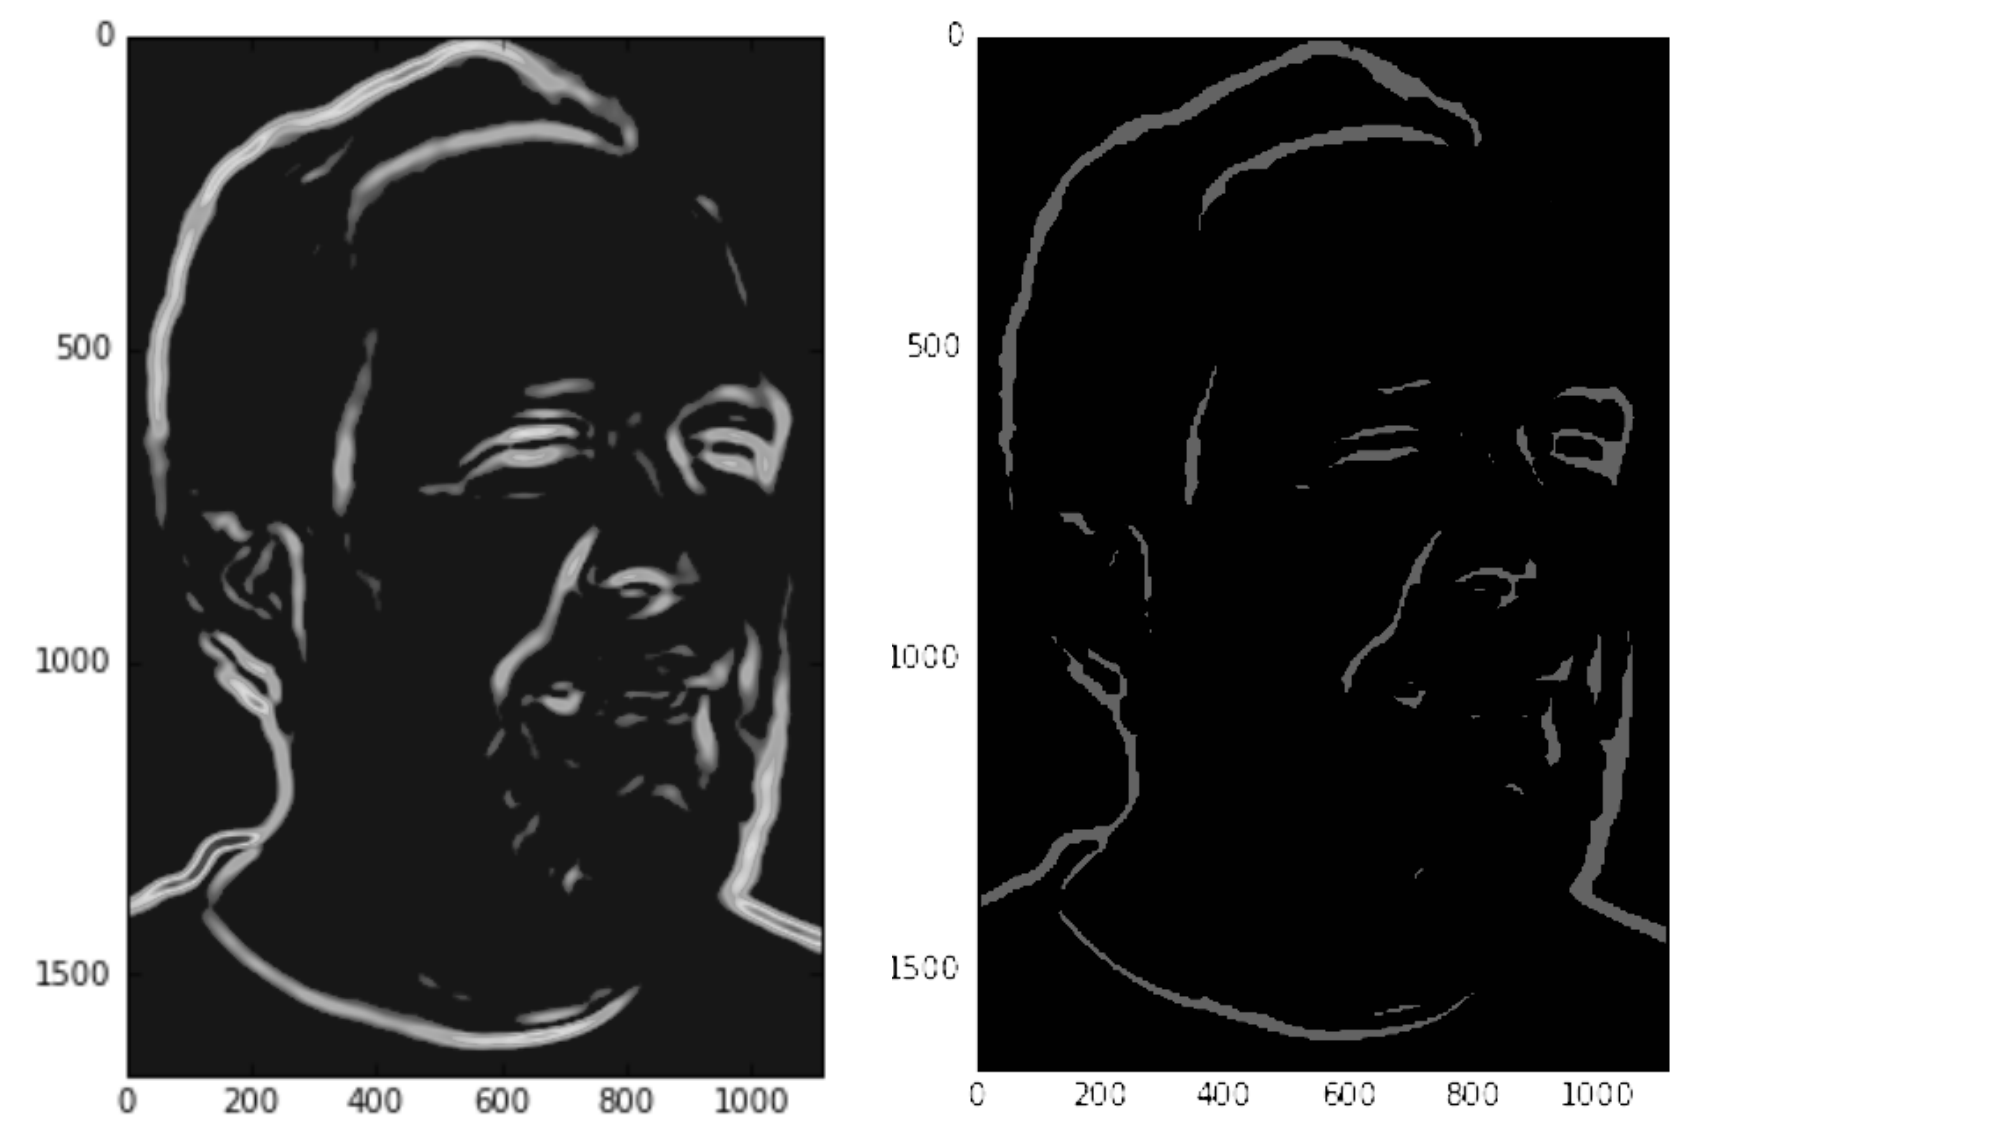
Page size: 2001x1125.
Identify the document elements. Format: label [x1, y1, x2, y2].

picture [891, 0, 1691, 1125]
picture [34, 0, 850, 1125]
